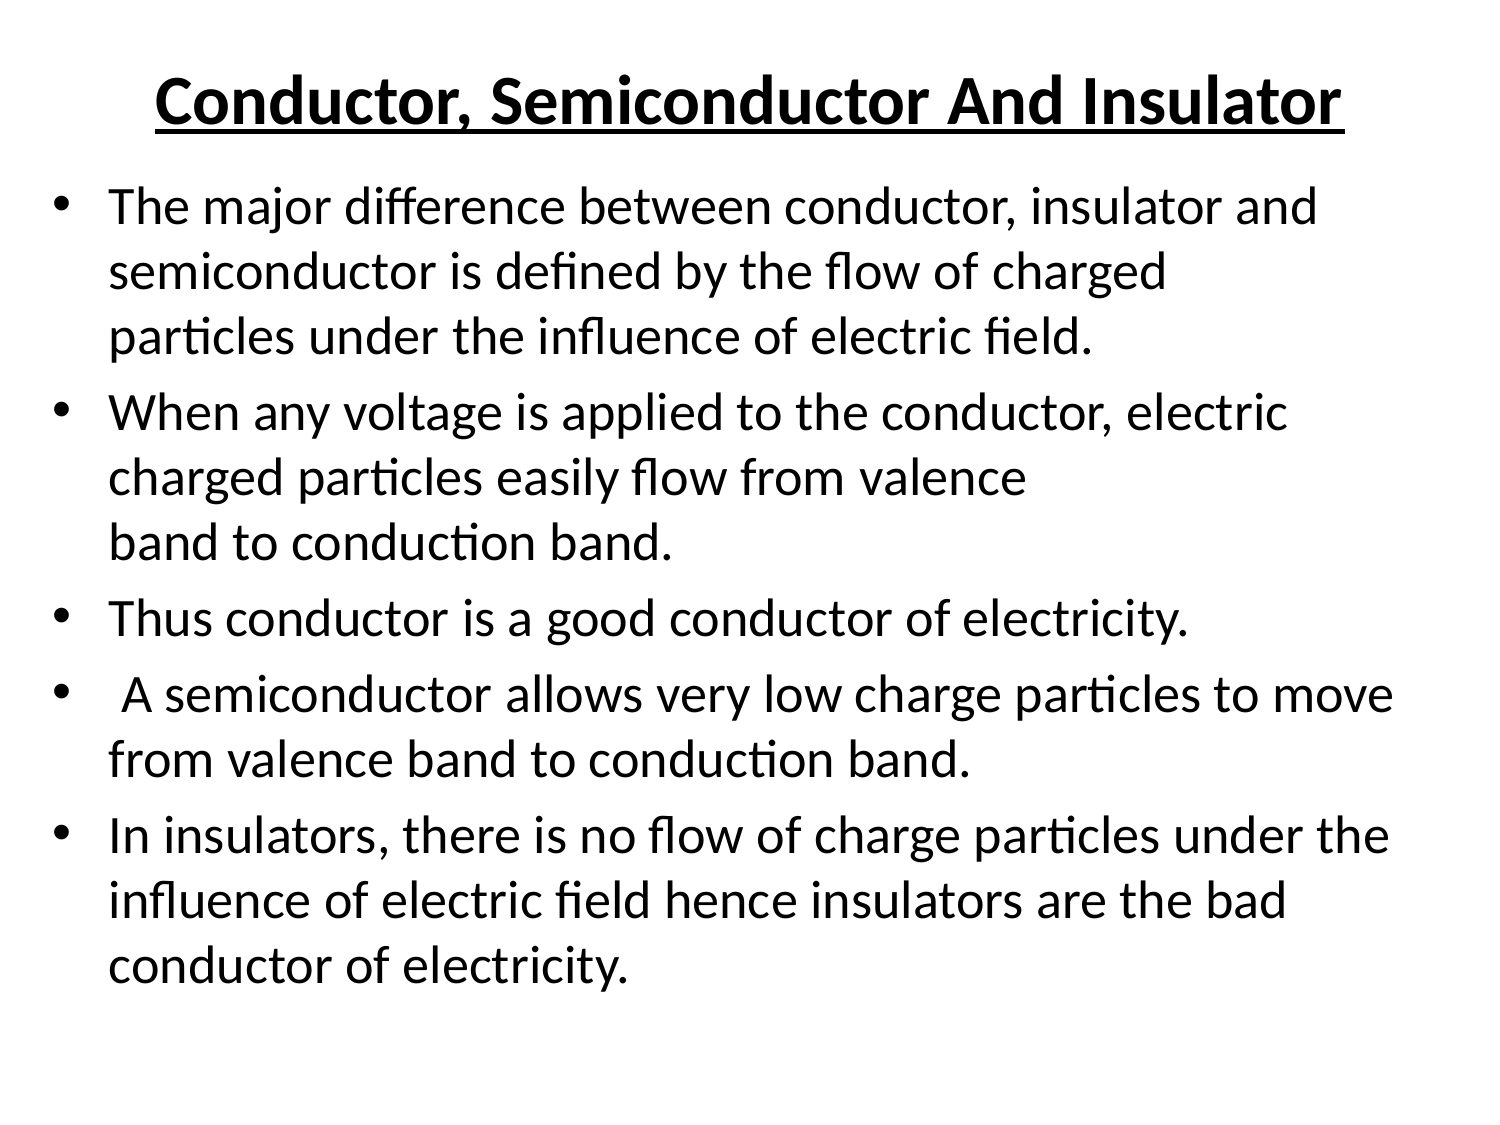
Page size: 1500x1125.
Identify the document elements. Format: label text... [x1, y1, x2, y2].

list The major difference between conductor, insulator and semiconductor is defined by the flow of charged particles under the influence of electric field. When any voltage is applied to the conductor, electric charged particles easily flow from valence band to conduction band. Thus conductor is a good conductor of electricity. A semiconductor allows very low charge particles to move from valence band to conduction band. In insulators, there is no flow of charge particles under the influence of electric field hence insulators are the bad conductor of electricity. [37, 162, 1475, 1005]
title Conductor, Semiconductor And Insulator [0, 45, 1500, 233]
